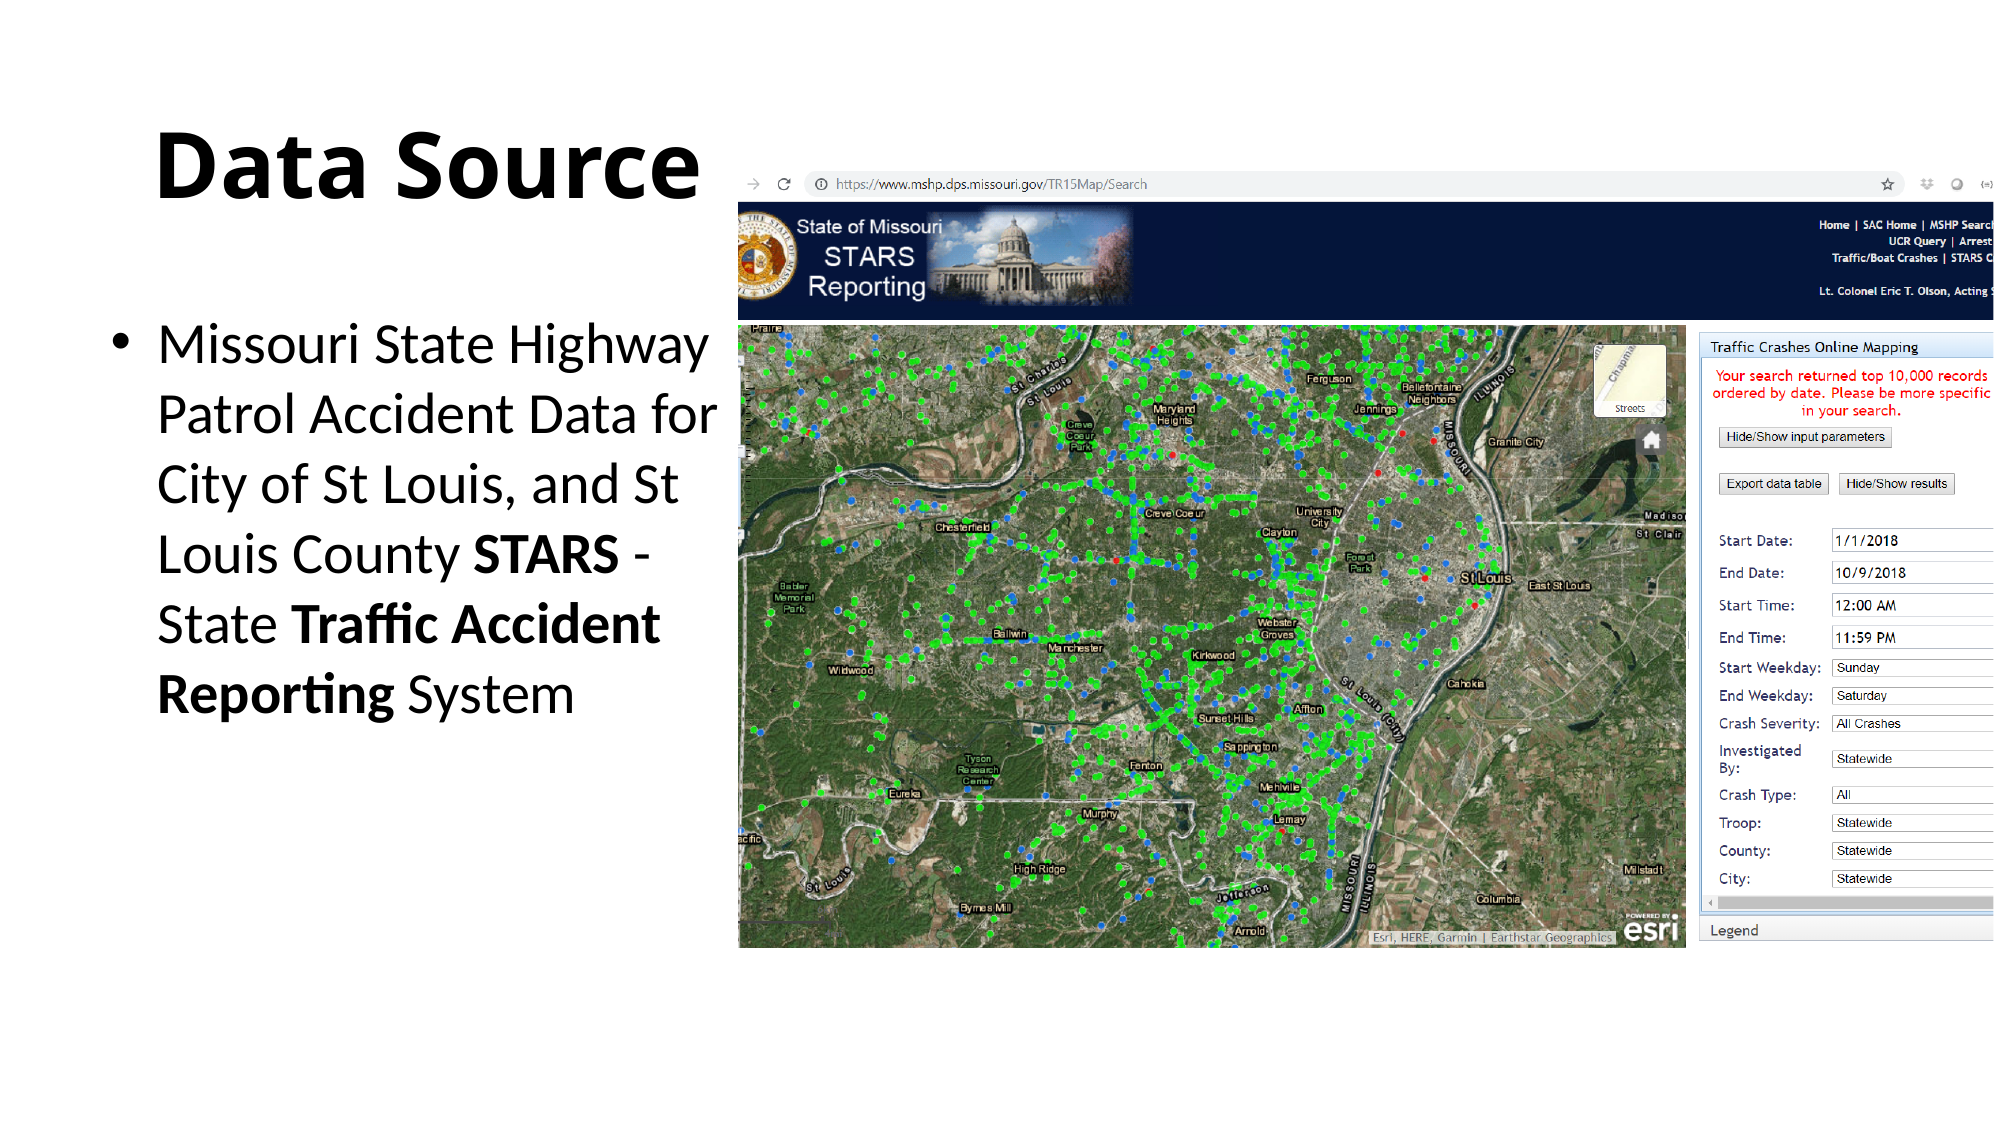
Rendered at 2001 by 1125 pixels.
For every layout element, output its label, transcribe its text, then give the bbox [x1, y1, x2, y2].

text_box Missouri State Highway Patrol Accident Data for City of St Louis, and St Louis County STARS - State Traffic Accident Reporting System [95, 297, 737, 778]
picture [737, 168, 1994, 948]
title Data Source [137, 59, 1863, 278]
